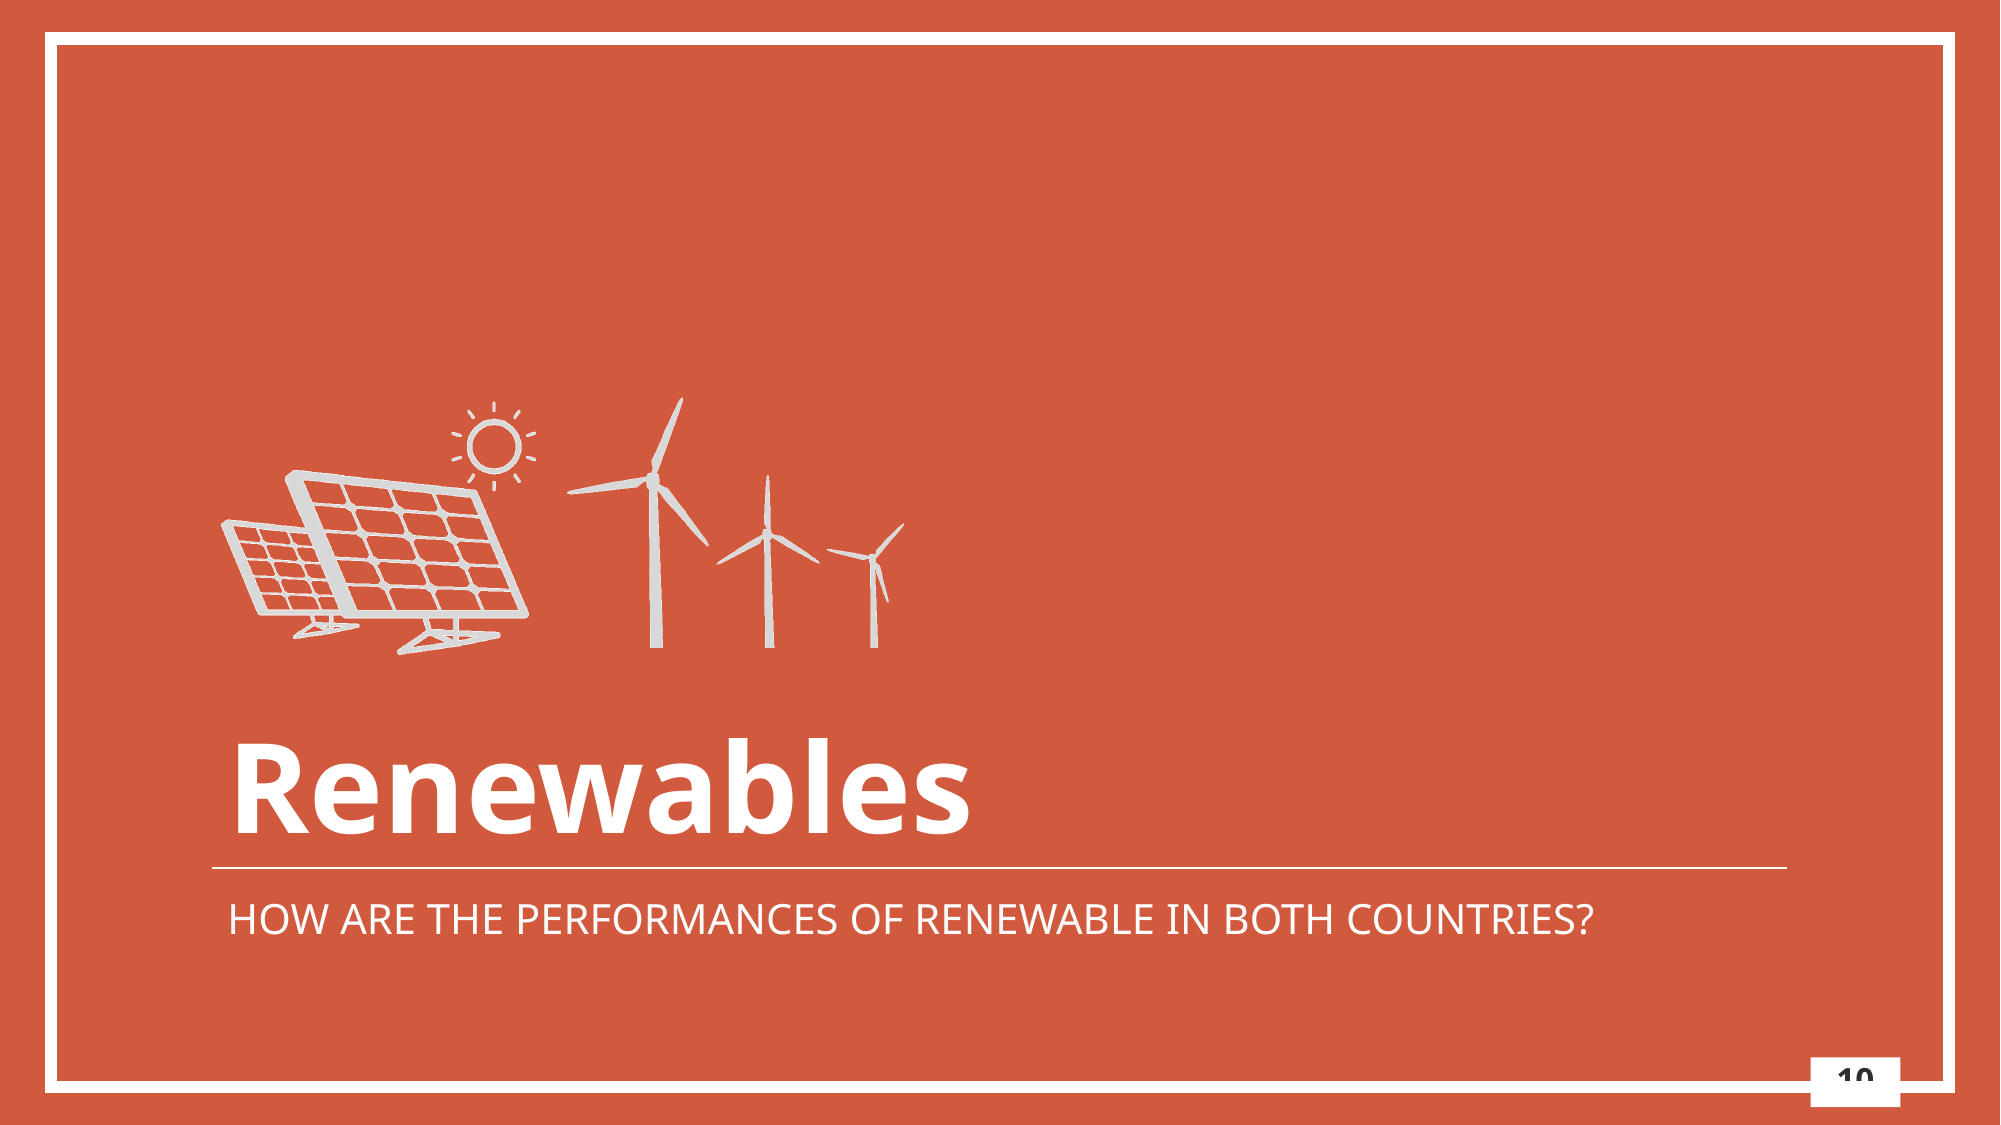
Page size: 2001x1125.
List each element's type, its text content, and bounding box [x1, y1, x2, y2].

picture [221, 370, 537, 686]
slide_number 10 [1810, 1057, 1901, 1108]
picture [540, 370, 932, 648]
text_box [50, 38, 1950, 1088]
list HOW ARE THE PERFORMANCES OF RENEWABLE IN BOTH COUNTRIES? [212, 891, 1788, 966]
